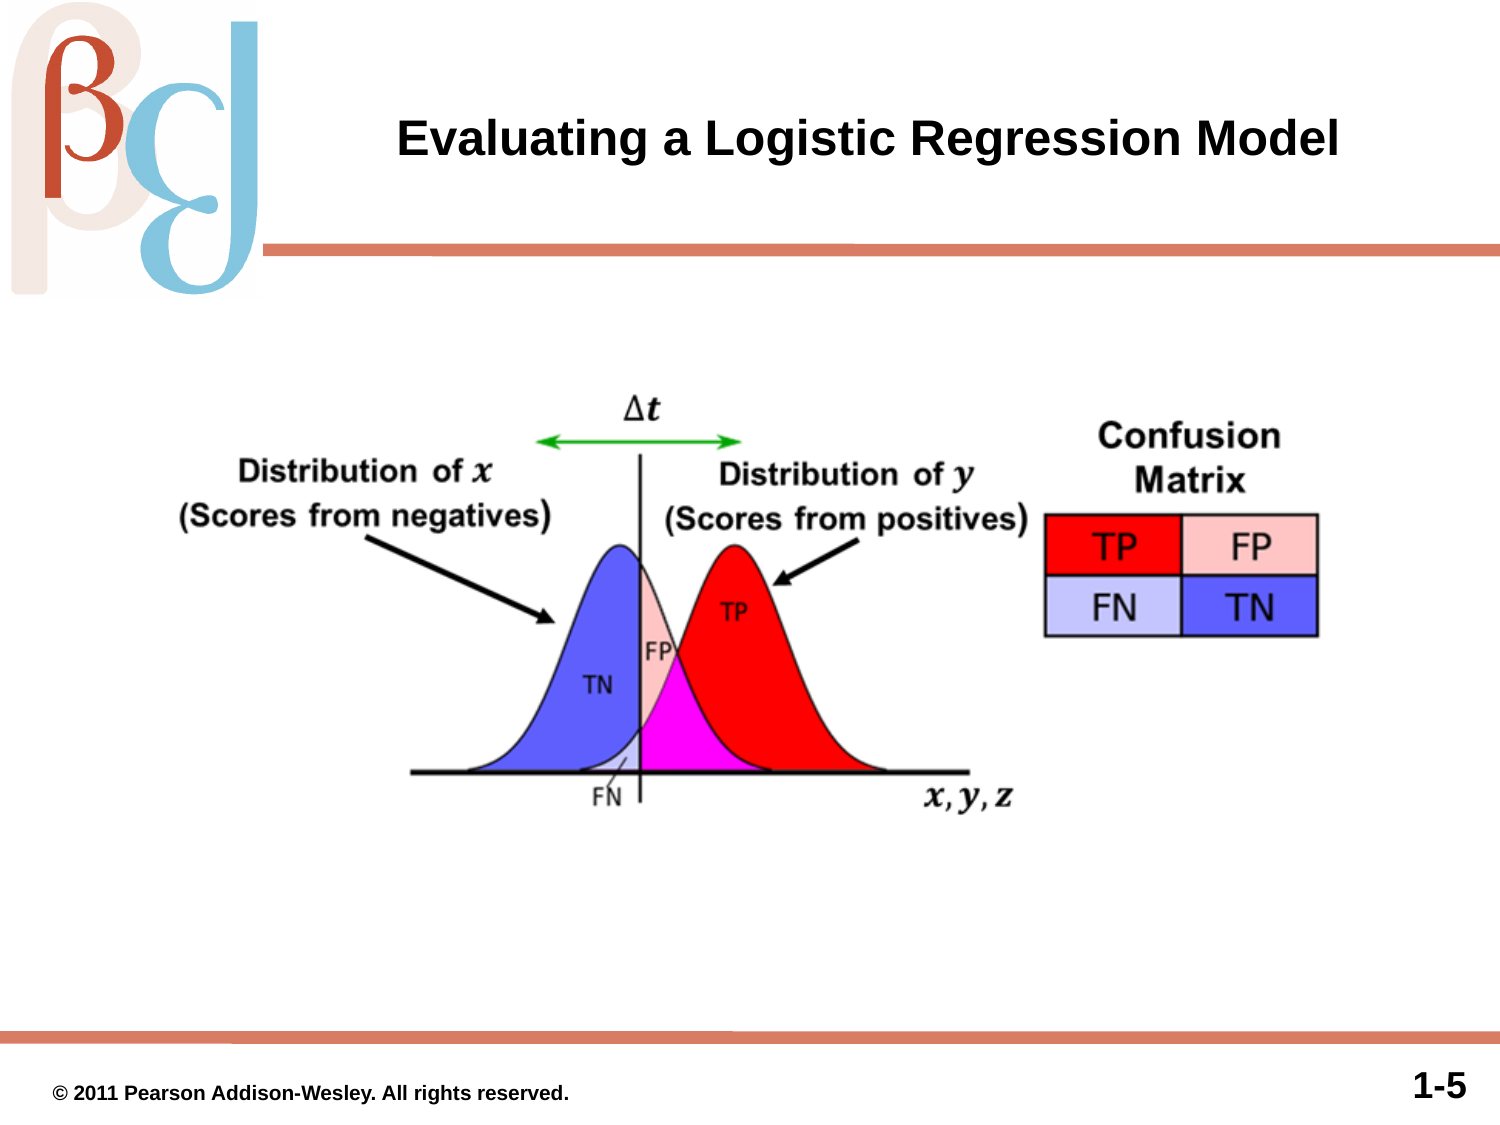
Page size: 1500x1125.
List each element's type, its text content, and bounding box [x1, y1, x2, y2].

footer © 2011 Pearson Addison-Wesley. All rights reserved. [37, 1037, 963, 1113]
title Evaluating a Logistic Regression Model [274, 44, 1463, 226]
slide_number 1-4 [1331, 1038, 1482, 1114]
picture [162, 387, 1407, 838]
picture [8, 0, 263, 300]
